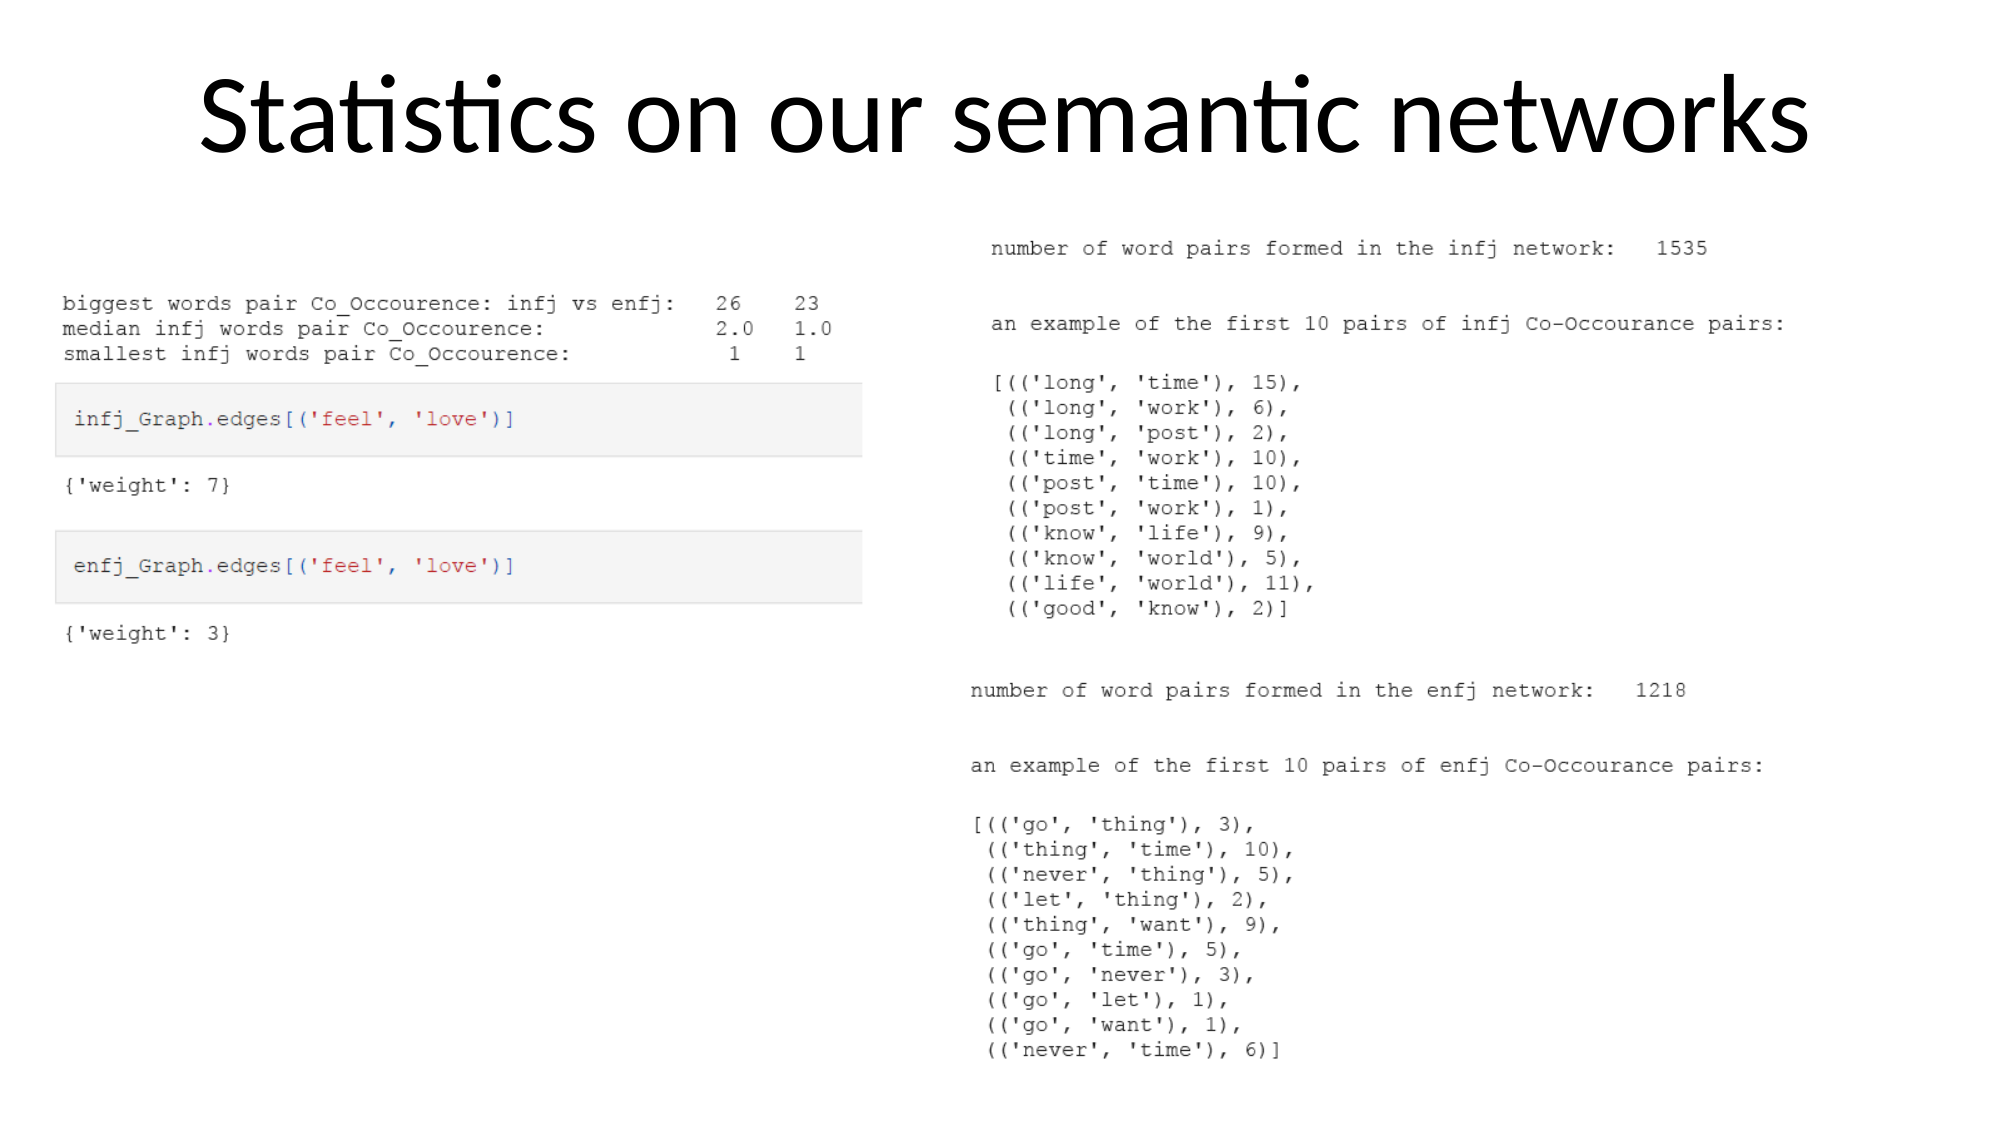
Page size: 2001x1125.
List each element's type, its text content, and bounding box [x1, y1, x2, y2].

picture [982, 236, 1798, 626]
picture [54, 270, 863, 660]
picture [963, 678, 1817, 1085]
text_box Statistics on our semantic networks [183, 32, 1828, 183]
